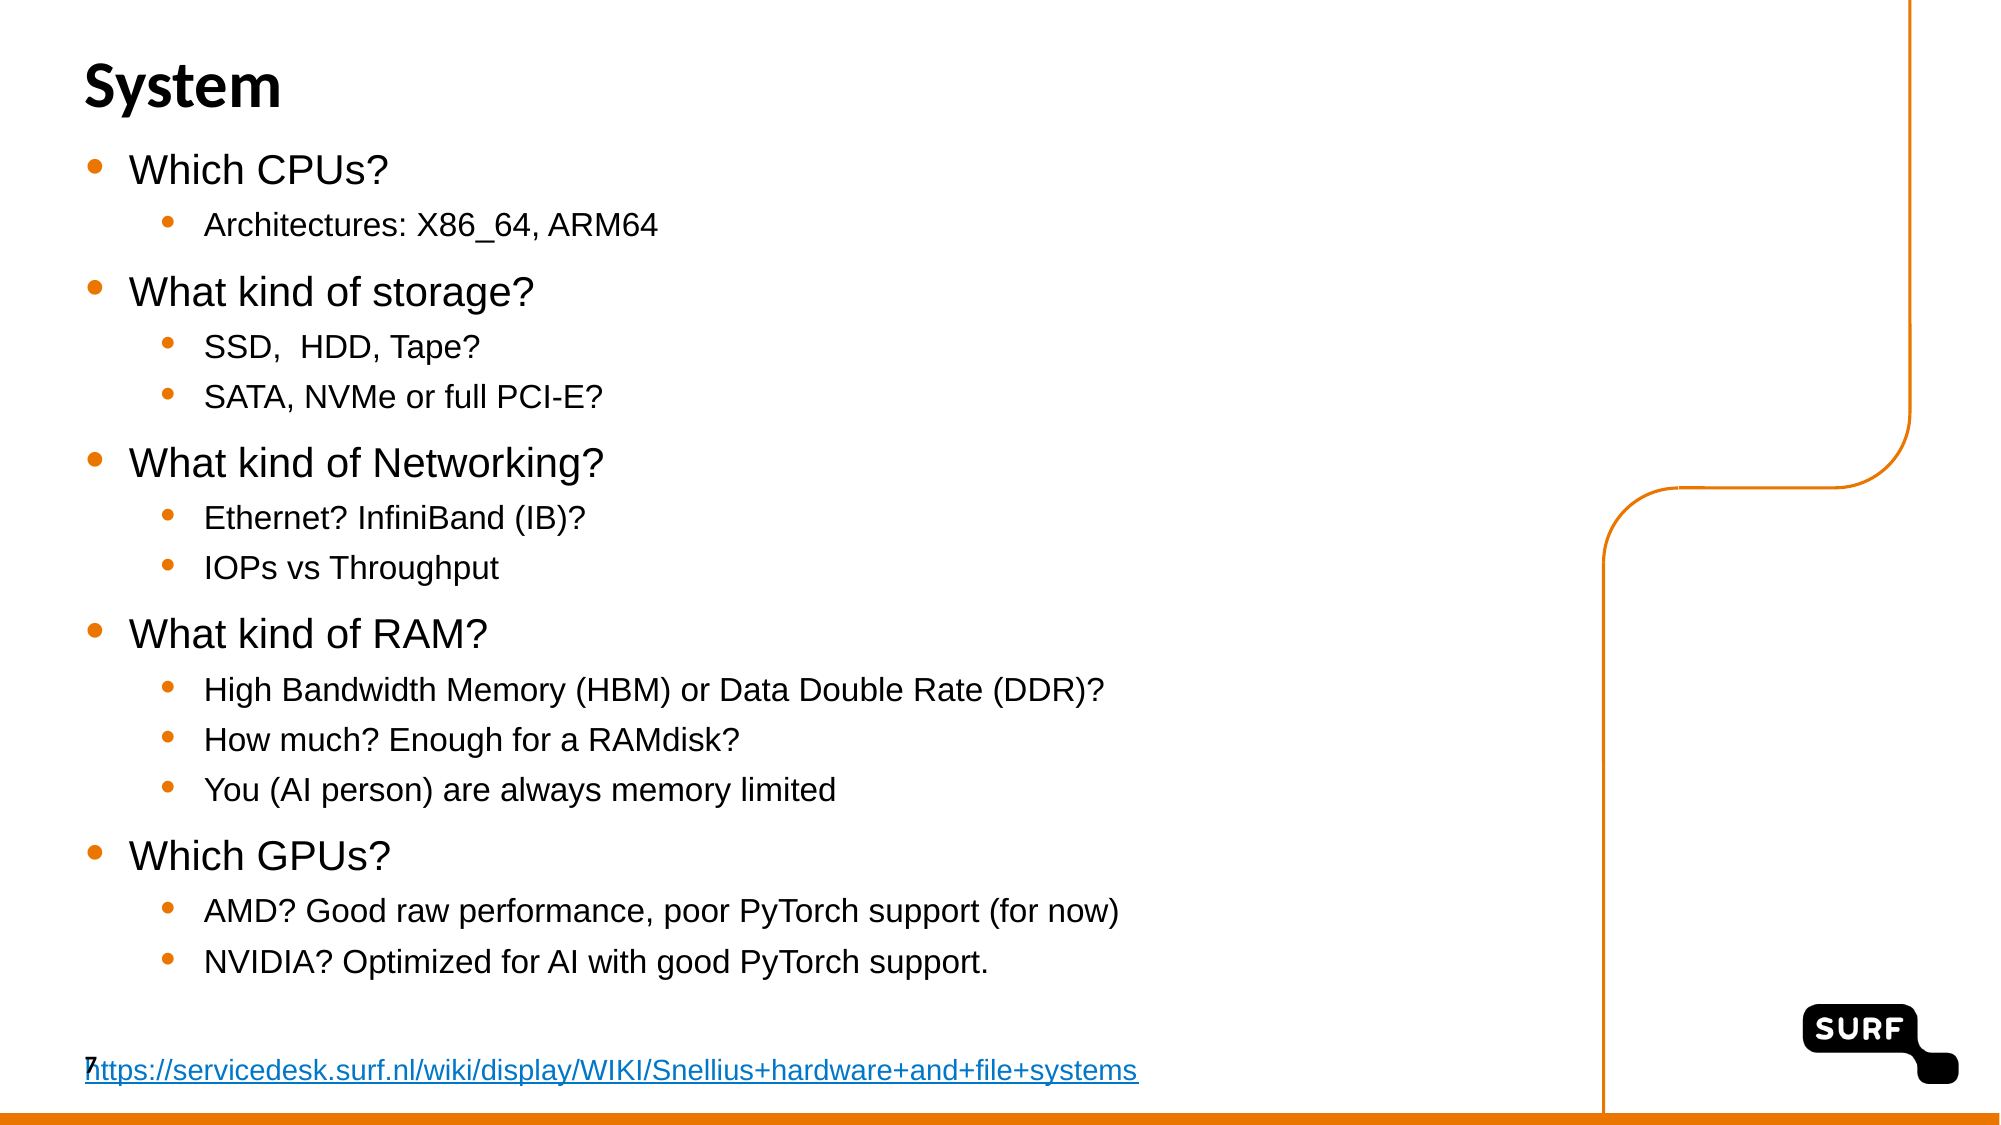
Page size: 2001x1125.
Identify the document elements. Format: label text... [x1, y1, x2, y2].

title System [85, 44, 1909, 144]
list Which CPUs? Architectures: X86_64, ARM64 What kind of storage? SSD, HDD, Tape? SATA, NVMe or full PCI-E? What kind of Networking? Ethernet? InfiniBand (IB)? IOPs vs Throughput What kind of RAM? High Bandwidth Memory (HBM) or Data Double Rate (DDR)? How much? Enough for a RAMdisk? You (AI person) are always memory limited Which GPUs? AMD? Good raw performance, poor PyTorch support (for now) NVIDIA? Optimized for AI with good PyTorch support. https://servicedesk.surf.nl/wiki/display/WIKI/Snellius+hardware+and+file+systems [84, 143, 1557, 1113]
slide_number 7 [84, 1045, 149, 1082]
title System [1910, 44, 1914, 144]
text_box [1603, 487, 1679, 563]
text_box [1835, 413, 1910, 488]
picture [1802, 1004, 1959, 1084]
